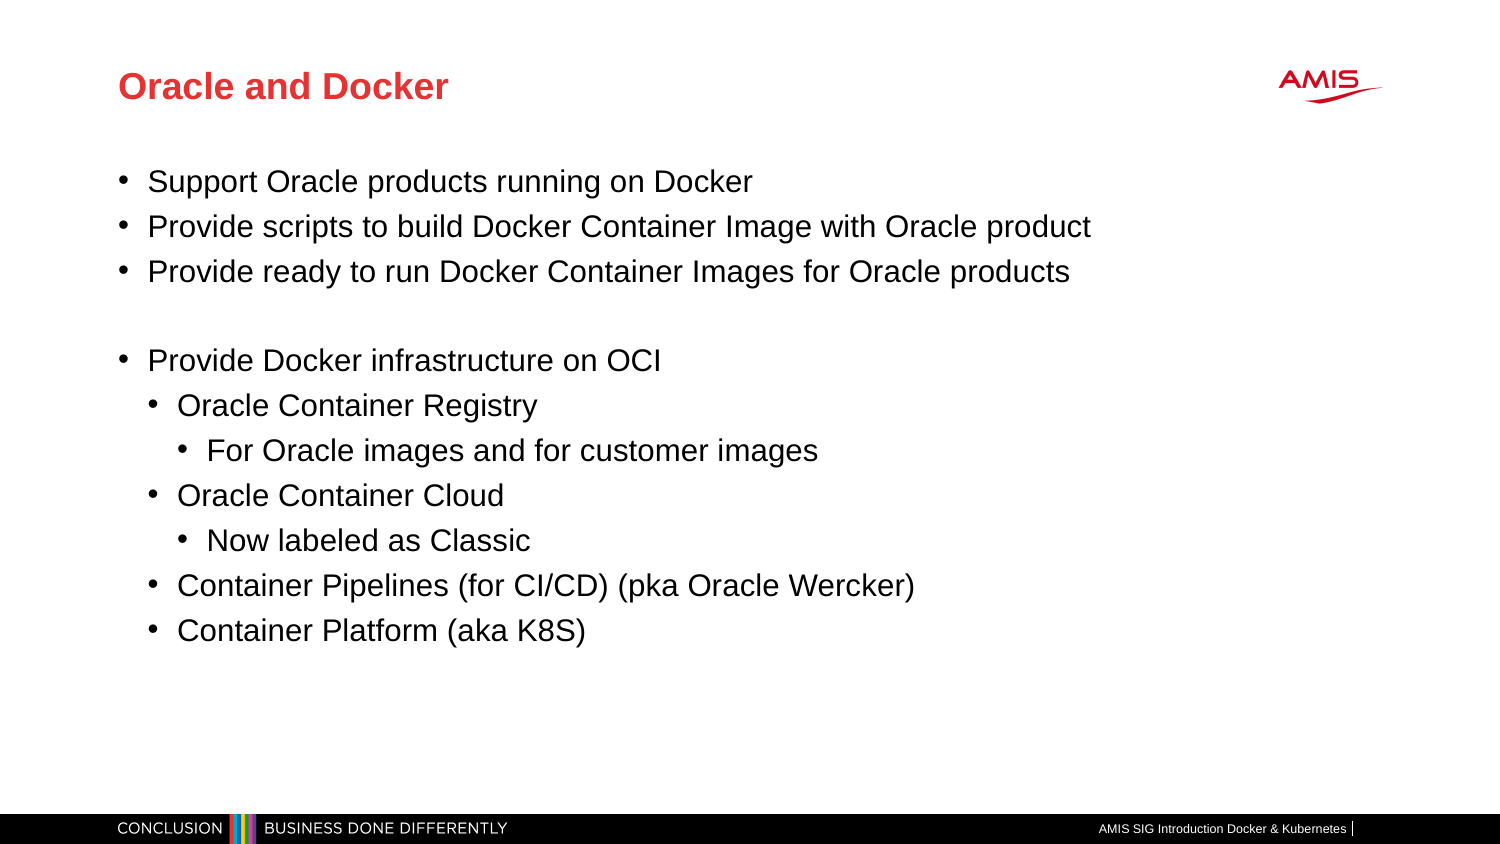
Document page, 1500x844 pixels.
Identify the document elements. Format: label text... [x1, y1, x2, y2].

list Support Oracle products running on Docker Provide scripts to build Docker Container Image with Oracle product Provide ready to run Docker Container Images for Oracle products Provide Docker infrastructure on OCI Oracle Container Registry For Oracle images and for customer images Oracle Container Cloud Now labeled as Classic Container Pipelines (for CI/CD) (pka Oracle Wercker) Container Platform (aka K8S) [118, 153, 1205, 774]
picture [239, 814, 1500, 844]
picture [0, 814, 236, 844]
picture [1205, 58, 1388, 106]
title Oracle and Docker [118, 47, 1205, 130]
footer AMIS SIG Introduction Docker & Kubernetes [814, 820, 1347, 839]
